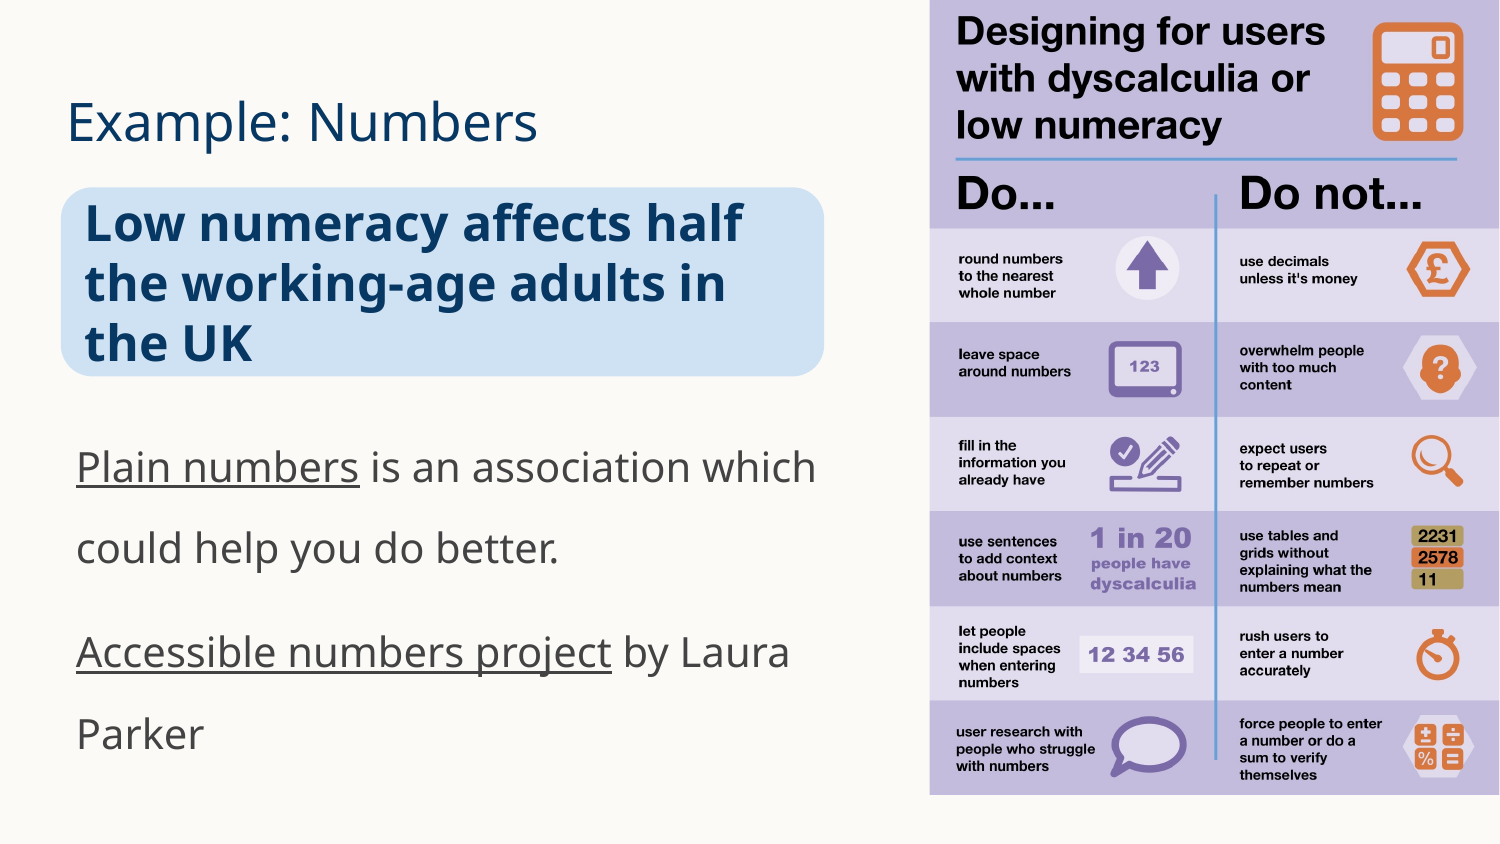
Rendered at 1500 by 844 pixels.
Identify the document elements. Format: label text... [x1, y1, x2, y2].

title Example: Numbers [51, 72, 924, 167]
text_box Plain numbers is an association which could help you do better. Accessible numbers project by Laura Parker [60, 396, 924, 741]
picture [929, 0, 1500, 796]
text_box Low numeracy affects half the working-age adults in the UK [60, 187, 825, 377]
